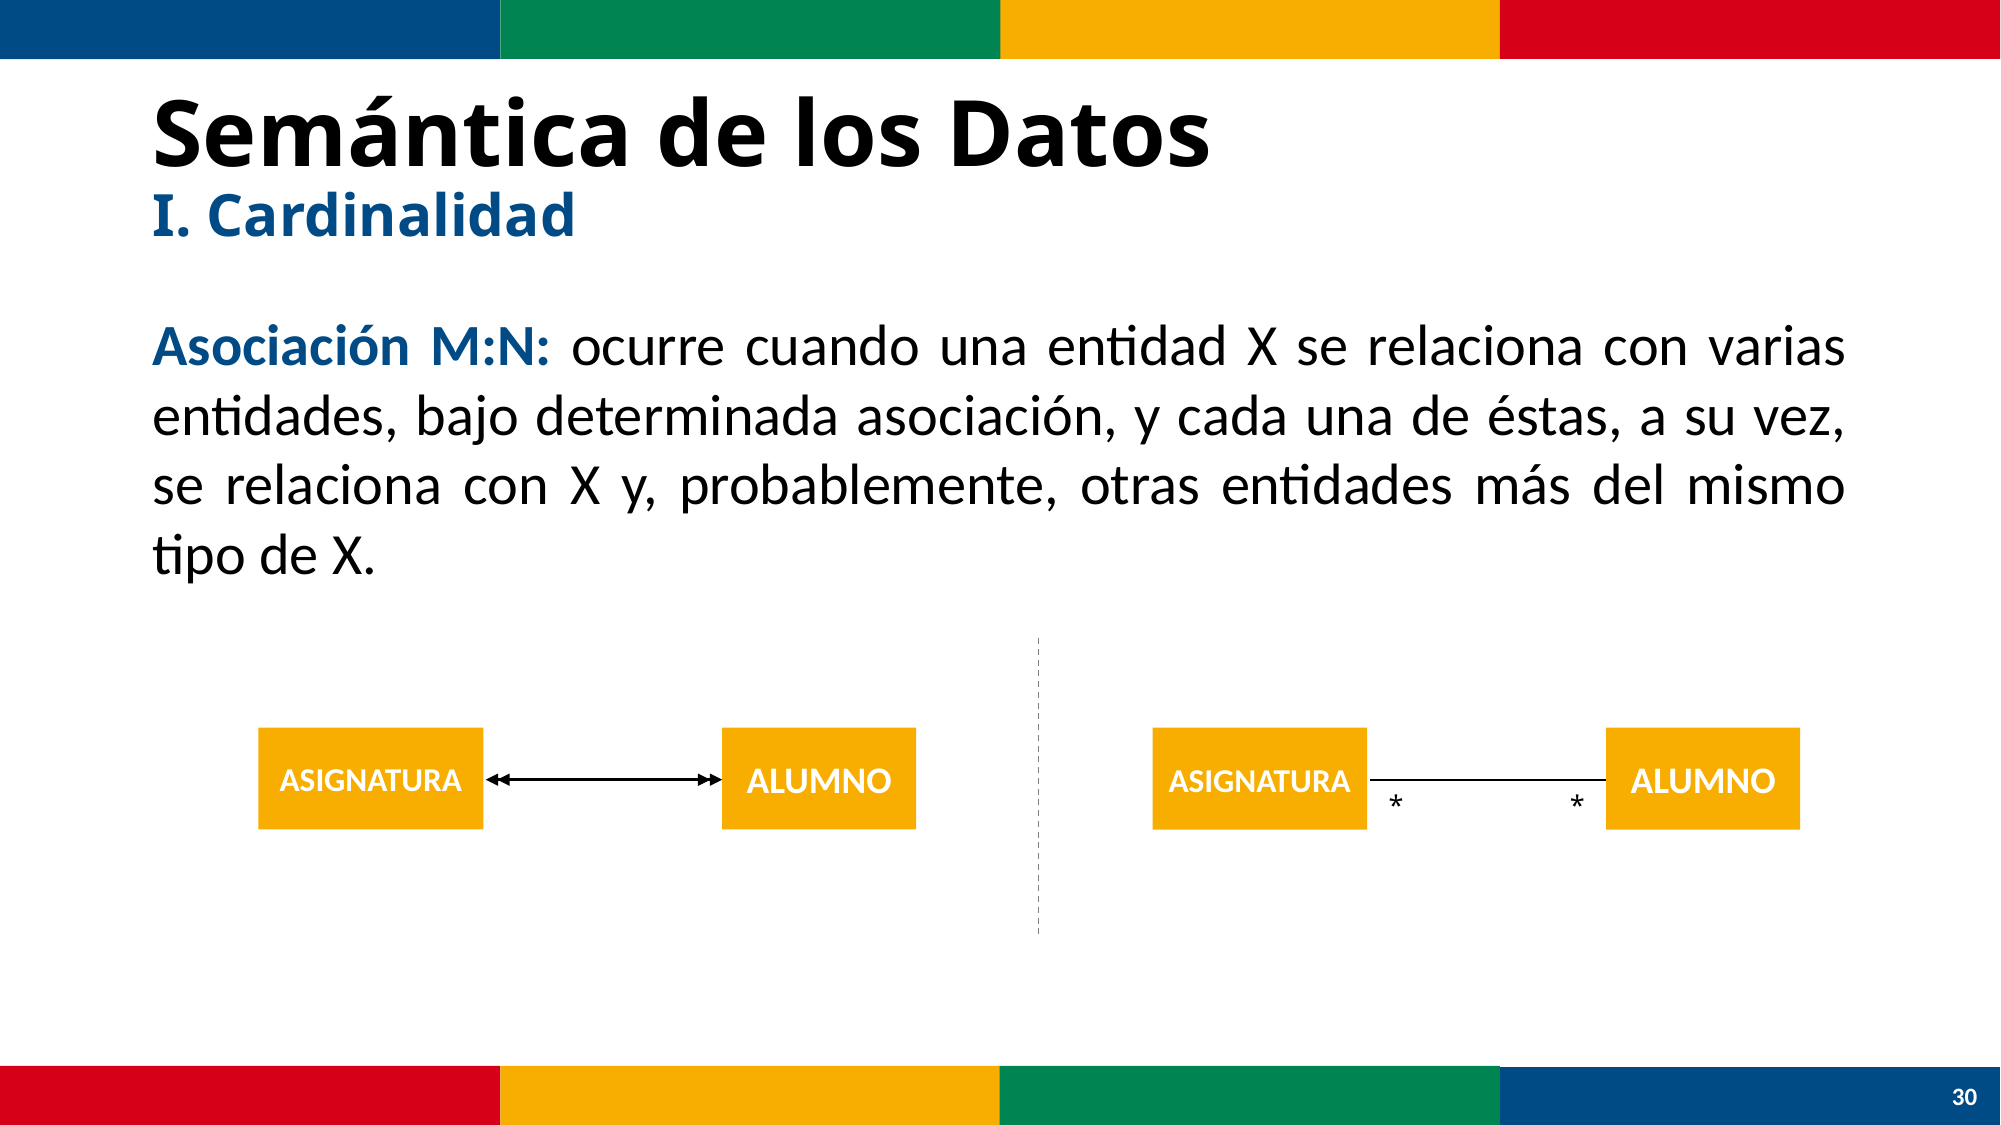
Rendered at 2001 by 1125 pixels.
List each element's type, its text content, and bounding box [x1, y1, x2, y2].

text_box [1108, 677, 1853, 883]
title Semántica de los Datos I. Cardinalidad [137, 59, 1863, 278]
list Asociación M:N: ocurre cuando una entidad X se relaciona con varias entidades, bajo determinada asociación, y cada una de éstas, a su vez, se relaciona con X y, probablemente, otras entidades más del mismo tipo de X. [137, 299, 1863, 1014]
slide_number 30 [1930, 1065, 2000, 1125]
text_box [224, 677, 969, 882]
